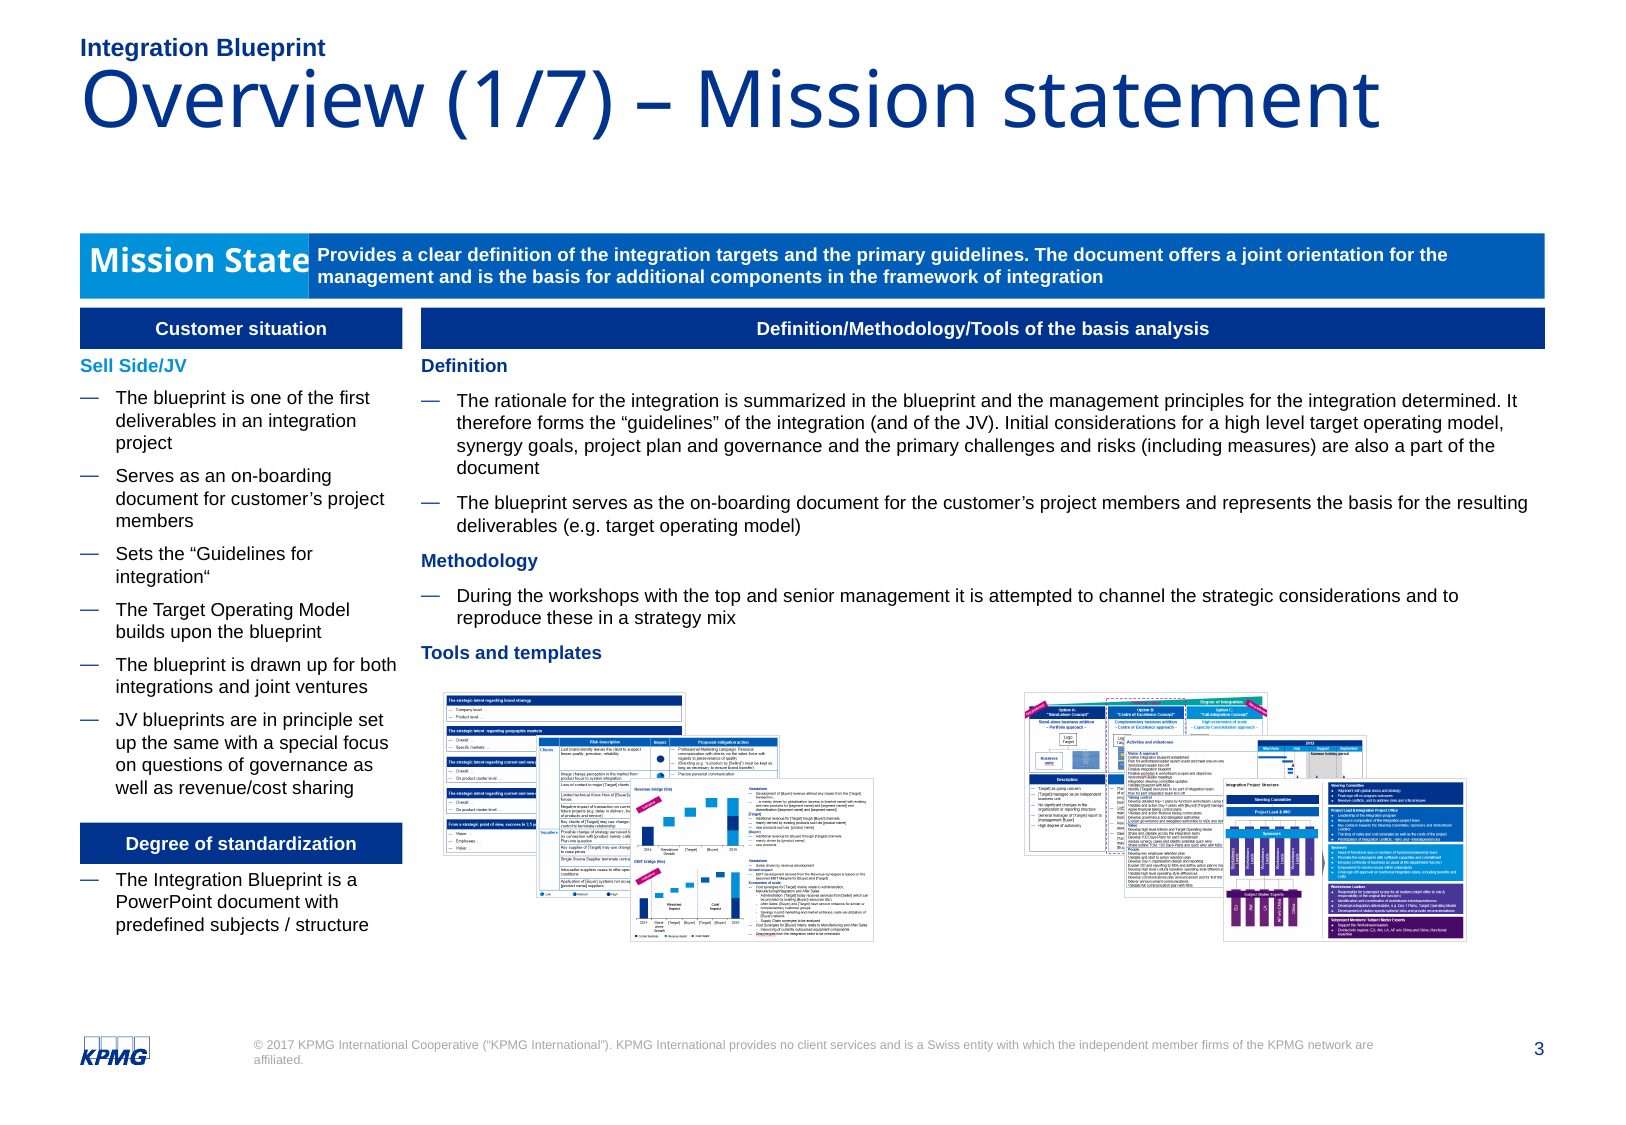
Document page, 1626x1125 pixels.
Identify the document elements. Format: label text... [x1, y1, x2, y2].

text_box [1024, 692, 1467, 942]
text_box Degree of standardization [79, 822, 403, 865]
text_box Customer situation [79, 307, 403, 350]
title Overview (1/7) – Mission statement [80, 74, 1545, 193]
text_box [80, 233, 1545, 299]
text_box Definition/Methodology/Tools of the basis analysis [420, 307, 1546, 350]
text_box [443, 692, 874, 942]
list Sell Side/JV The blueprint is one of the first deliverables in an integration project Serves as an on-boarding document for customer’s project members Sets the “Guidelines for integration“ The Target Operating Model builds upon the blueprint The blueprint is drawn up for both integrations and joint ventures JV blueprints are in principle set up the same with a special focus on questions of governance as well as revenue/cost sharing [80, 353, 403, 696]
list Definition The rationale for the integration is summarized in the blueprint and the management principles for the integration determined. It therefore forms the “guidelines” of the integration (and of the JV). Initial considerations for a high level target operating model, synergy goals, project plan and governance and the primary challenges and risks (including measures) are also a part of the document The blueprint serves as the on-boarding document for the customer’s project members and represents the basis for the resulting deliverables (e.g. target operating model) Methodology During the workshops with the top and senior management it is attempted to channel the strategic considerations and to reproduce these in a strategy mix Tools and templates [421, 353, 1545, 988]
list Integration Blueprint [80, 33, 1490, 62]
list The Integration Blueprint is a PowerPoint document with predefined subjects / structure [80, 867, 403, 984]
